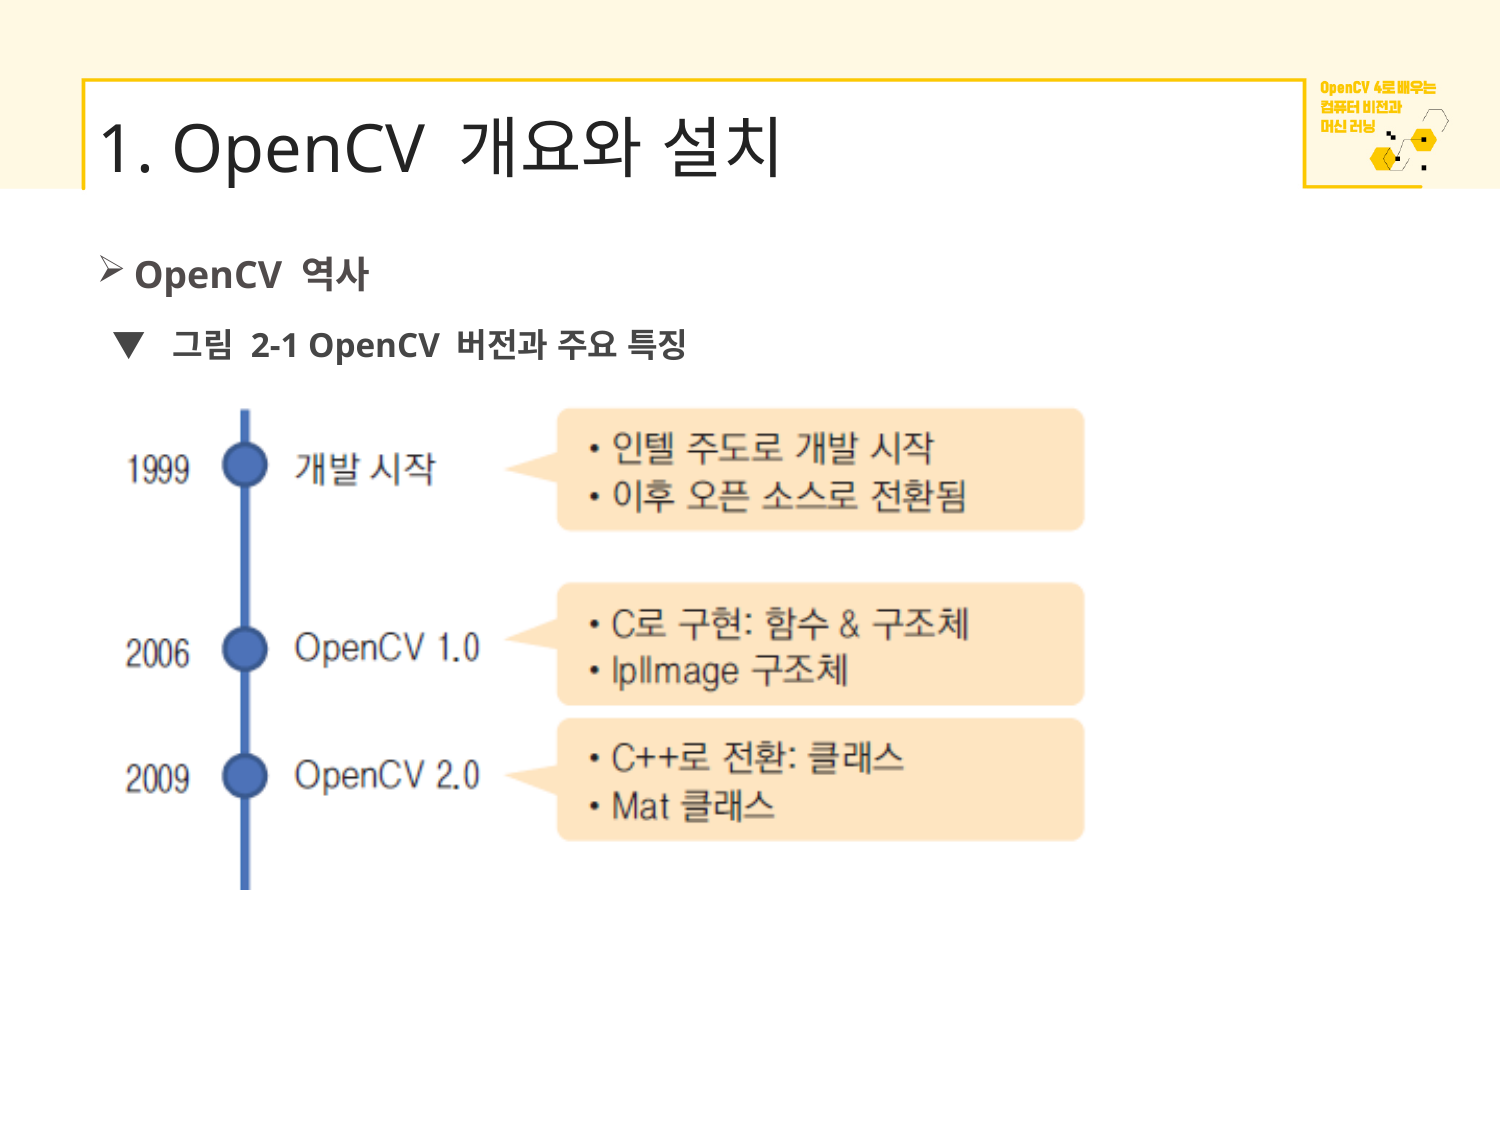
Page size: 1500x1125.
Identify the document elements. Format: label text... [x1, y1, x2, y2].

picture [0, 0, 1500, 1125]
title 1. OpenCV 개요와 설치 [82, 61, 1413, 193]
text_box ▼ 그림 2-1 OpenCV 버전과 주요 특징 [97, 316, 1424, 383]
list OpenCV 역사 [81, 239, 1412, 1054]
